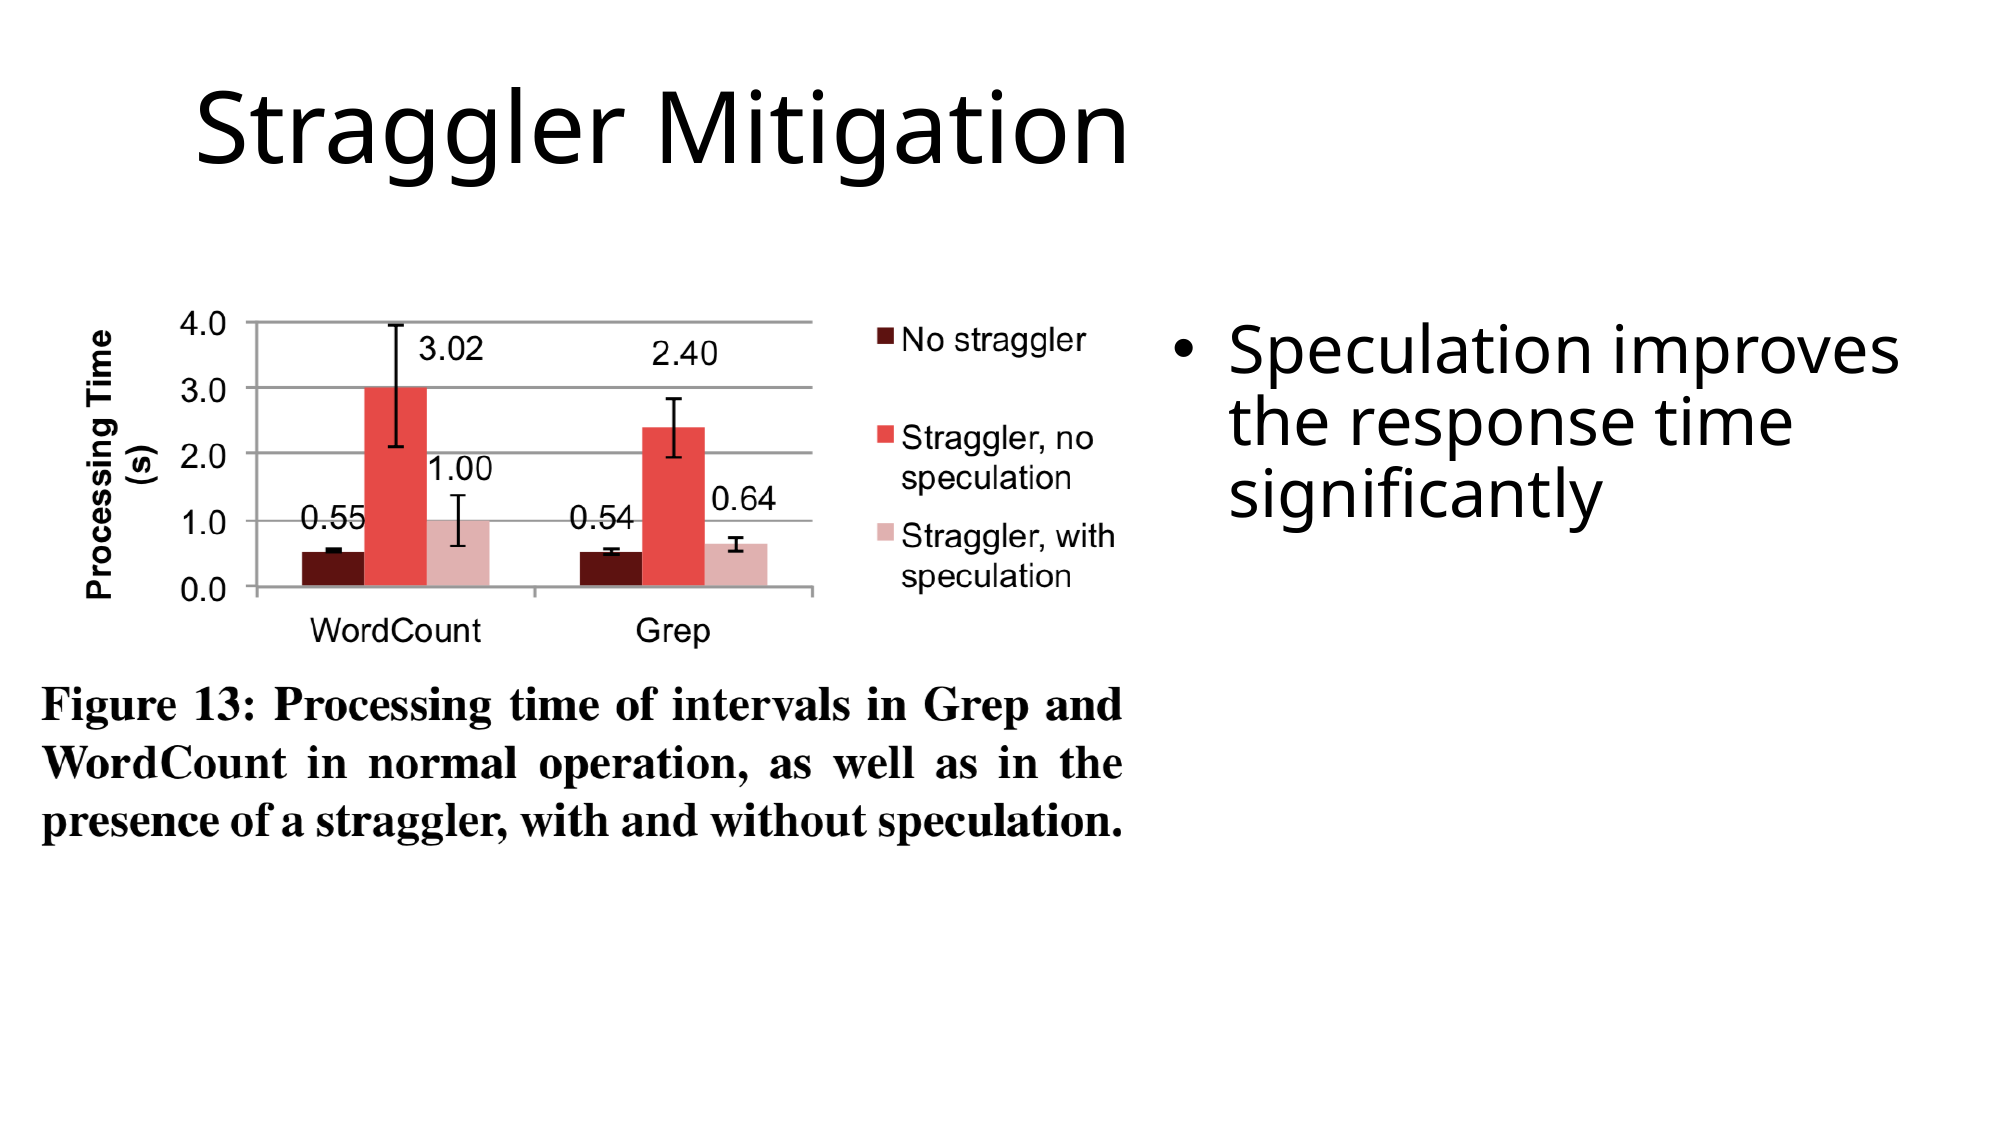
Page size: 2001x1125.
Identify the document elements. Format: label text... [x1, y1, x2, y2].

subtitle Speculation improves the response time significantly [1157, 308, 1948, 1042]
title Straggler Mitigation [179, 28, 1904, 308]
picture [11, 265, 1158, 866]
